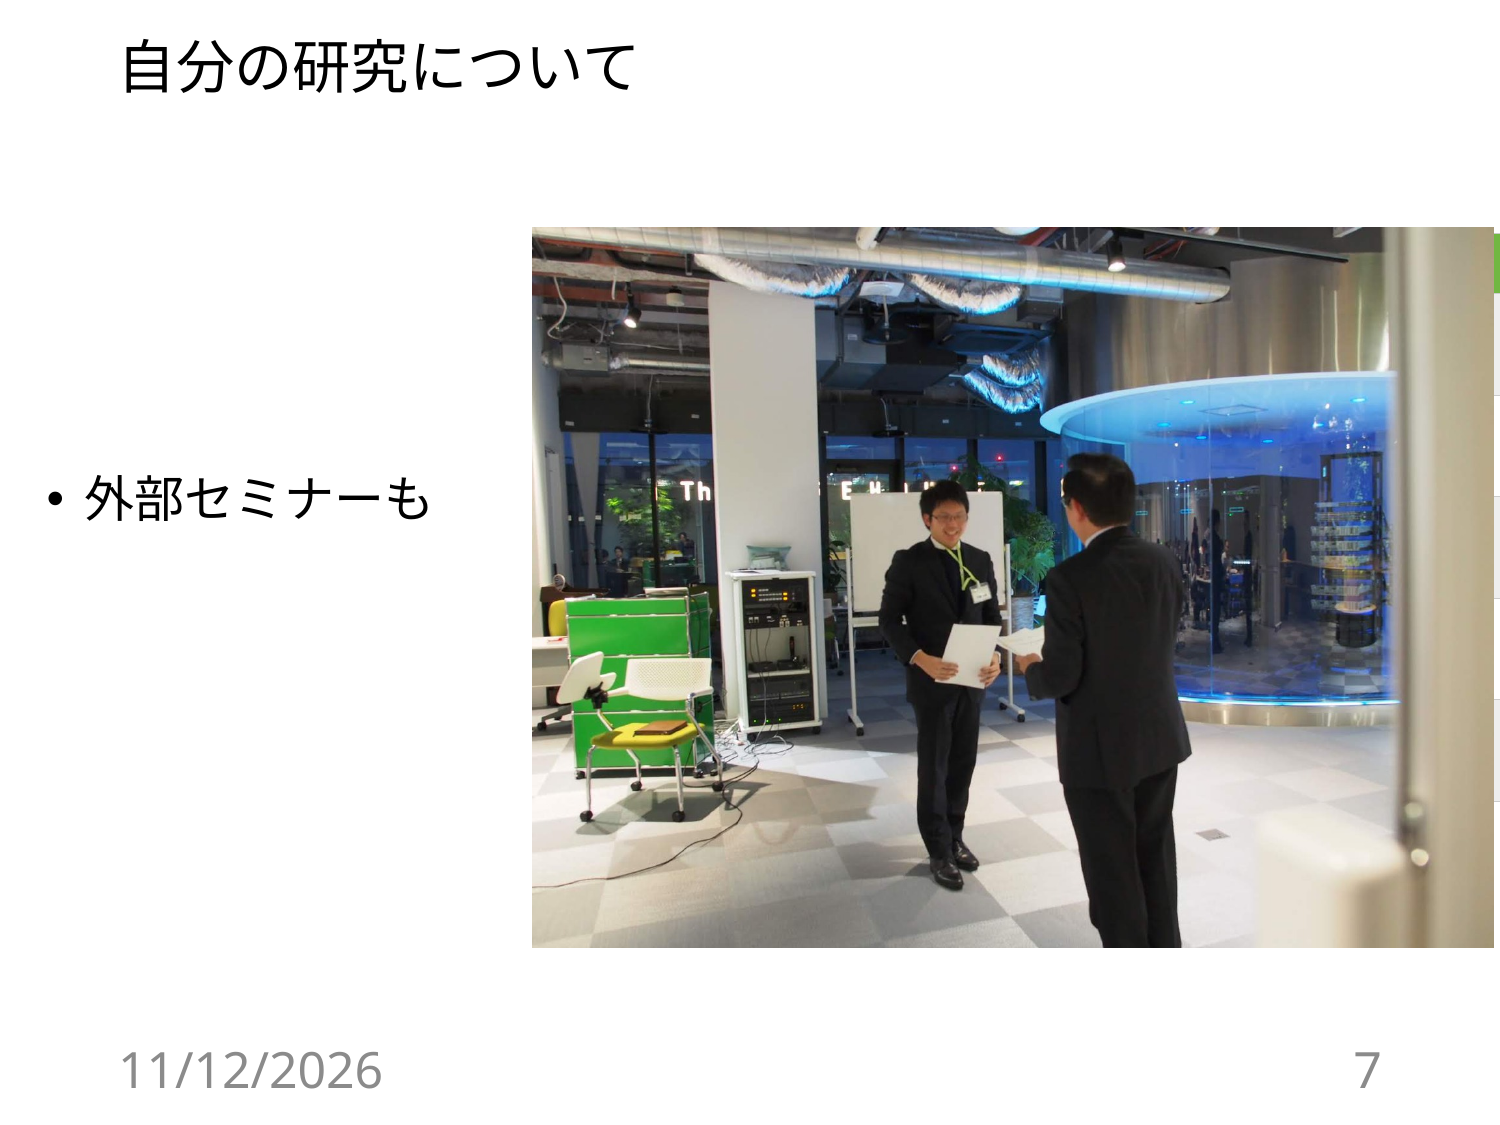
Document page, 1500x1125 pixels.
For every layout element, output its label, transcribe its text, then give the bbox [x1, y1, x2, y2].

text_box 自分の研究について [103, 22, 1207, 108]
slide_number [103, 1042, 441, 1103]
slide_number 7 [1059, 1042, 1397, 1103]
list 外部セミナーも [31, 467, 527, 743]
picture [532, 227, 1500, 948]
